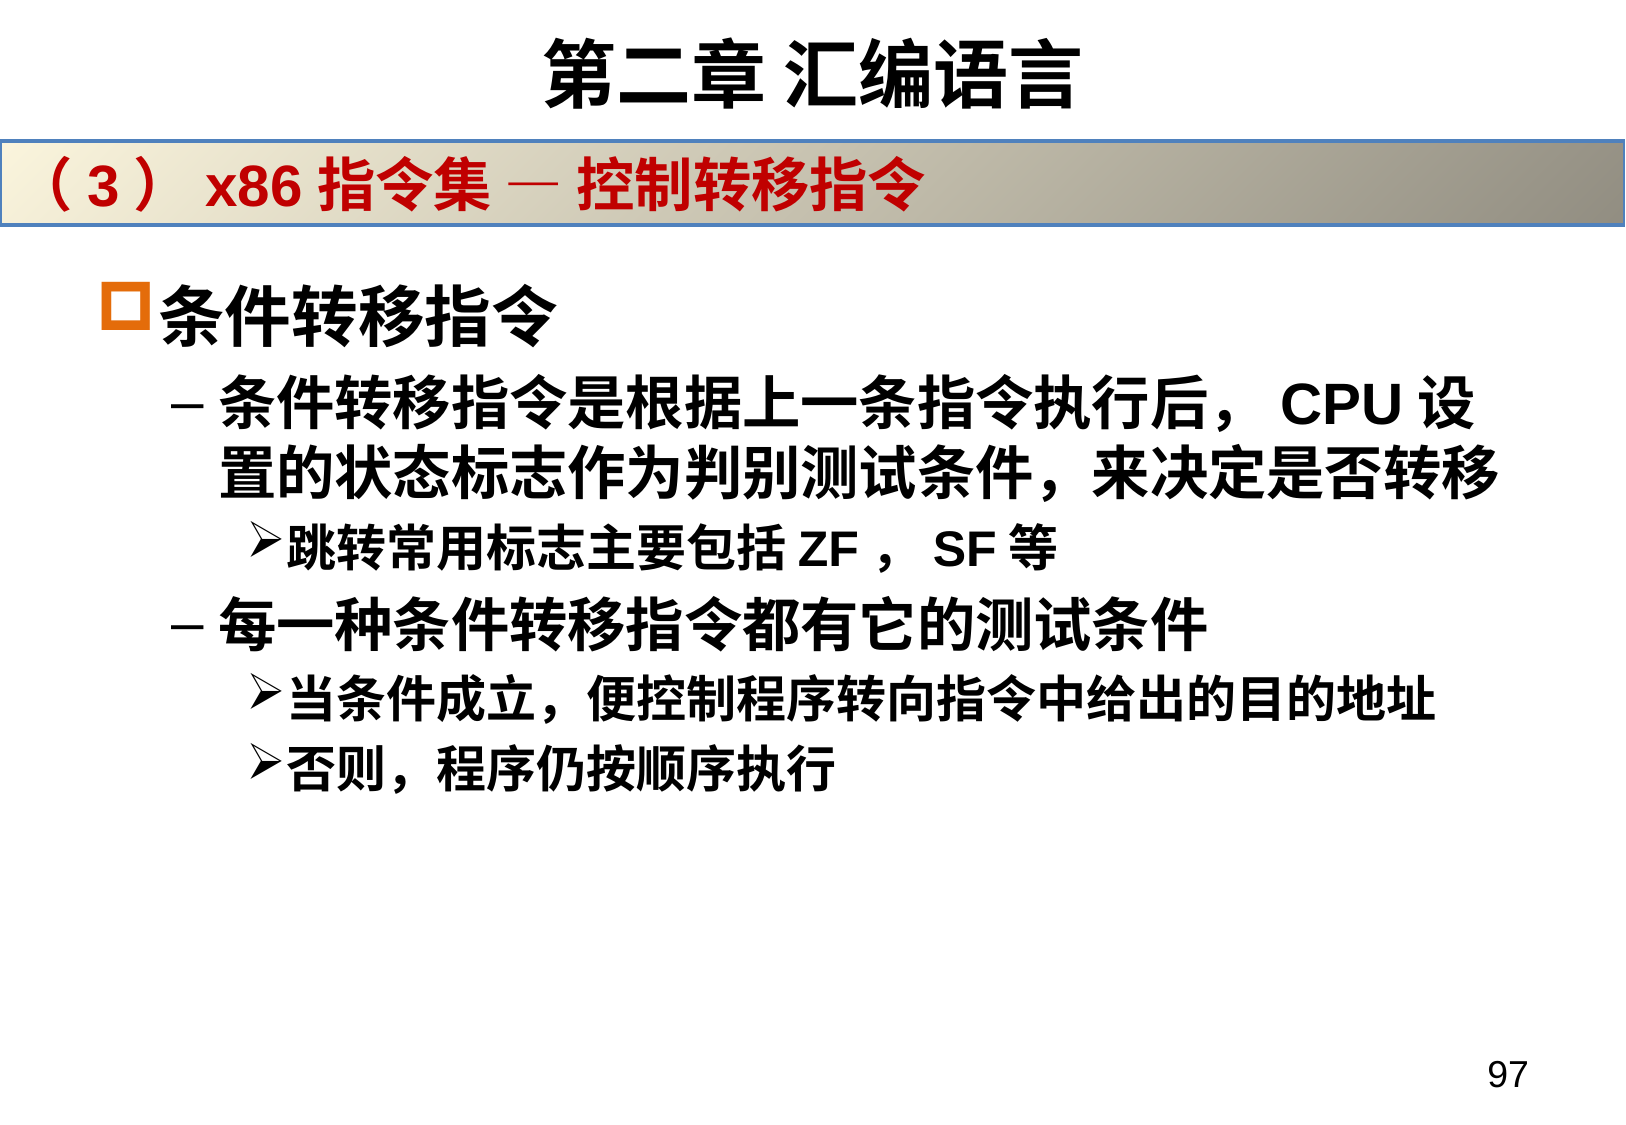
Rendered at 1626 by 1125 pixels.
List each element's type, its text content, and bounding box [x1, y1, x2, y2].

text_box （3）x86指令集 — 控制转移指令 [0, 139, 1625, 227]
title 第二章 汇编语言 [81, 19, 1544, 126]
list 条件转移指令 条件转移指令是根据上一条指令执行后，CPU设置的状态标志作为判别测试条件，来决定是否转移 跳转常用标志主要包括ZF，SF等 每一种条件转移指令都有它的测试条件 当条件成立，便控制程序转向指令中给出的目的地址 否则，程序仍按顺序执行 [81, 267, 1544, 1071]
slide_number 97 [1164, 1042, 1544, 1103]
